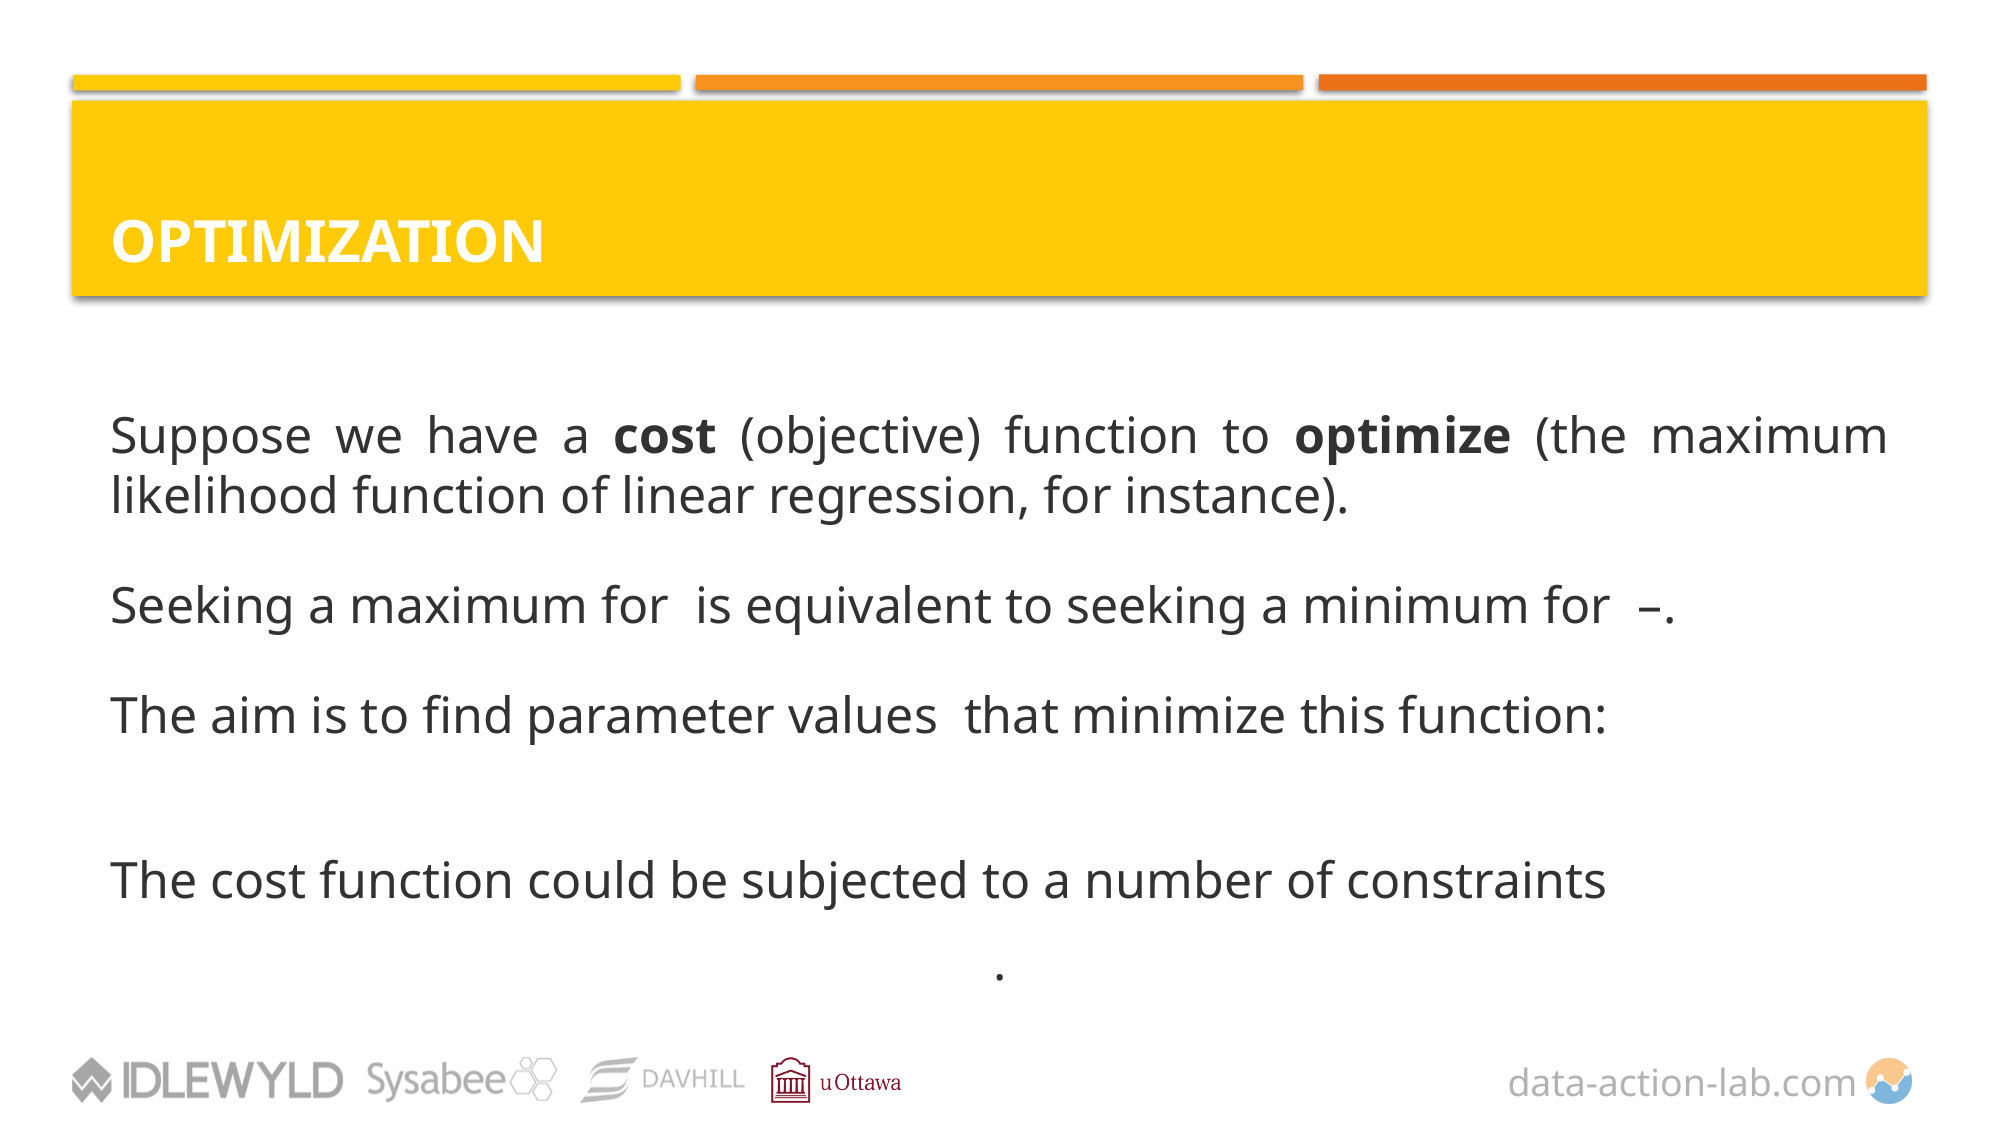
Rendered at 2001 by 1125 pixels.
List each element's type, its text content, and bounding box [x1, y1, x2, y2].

picture [72, 1057, 745, 1103]
picture [771, 1057, 901, 1103]
title Optimization [95, 115, 1905, 282]
